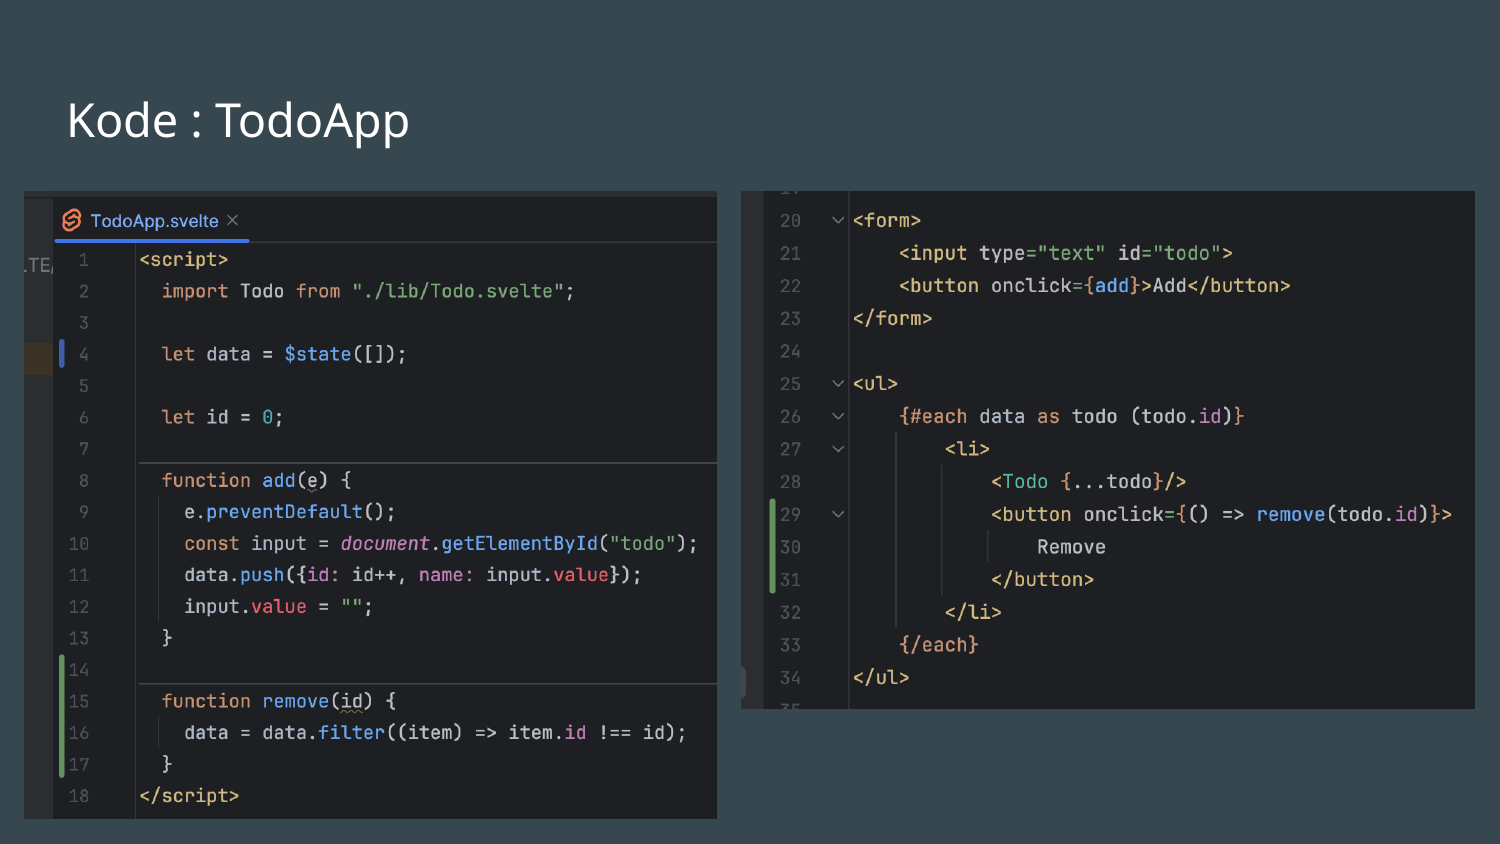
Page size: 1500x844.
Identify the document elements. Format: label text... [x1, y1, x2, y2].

picture [740, 191, 1476, 709]
title Kode : TodoApp [51, 72, 1449, 167]
picture [24, 191, 717, 819]
